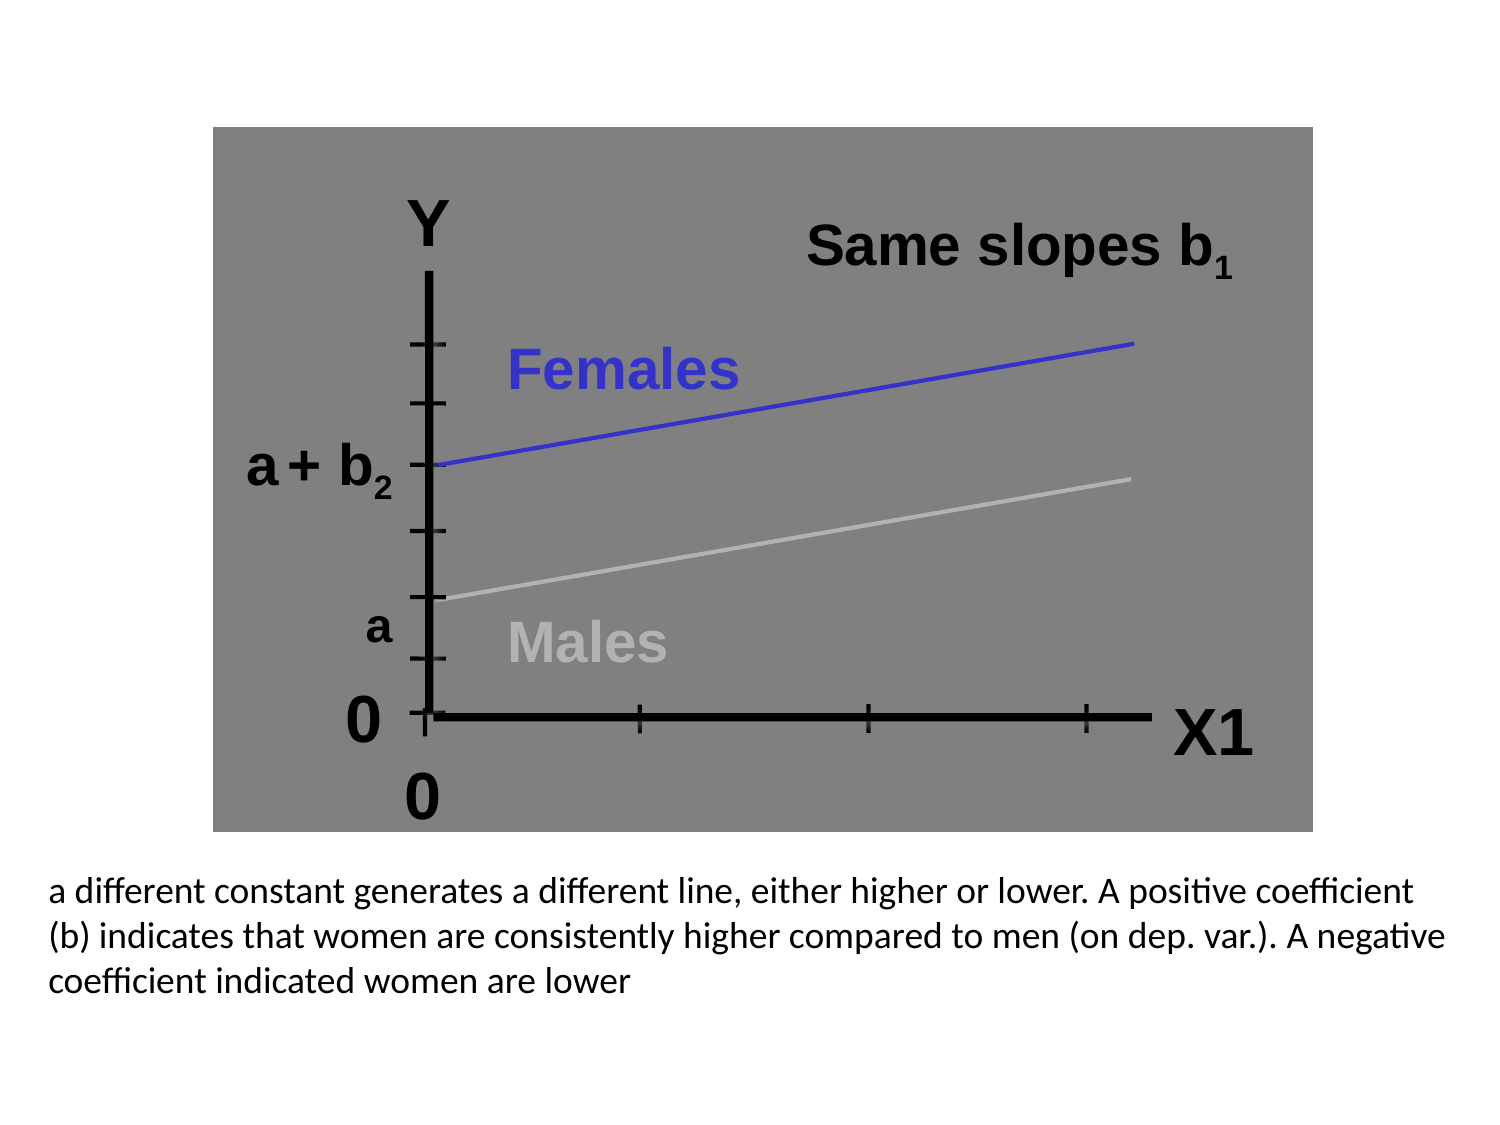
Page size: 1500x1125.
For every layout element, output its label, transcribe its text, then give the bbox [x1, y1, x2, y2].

text_box a different constant generates a different line, either higher or lower. A positive coefficient (b) indicates that women are consistently higher compared to men (on dep. var.). A negative coefficient indicated women are lower [33, 858, 1480, 1009]
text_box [146, 127, 1313, 843]
